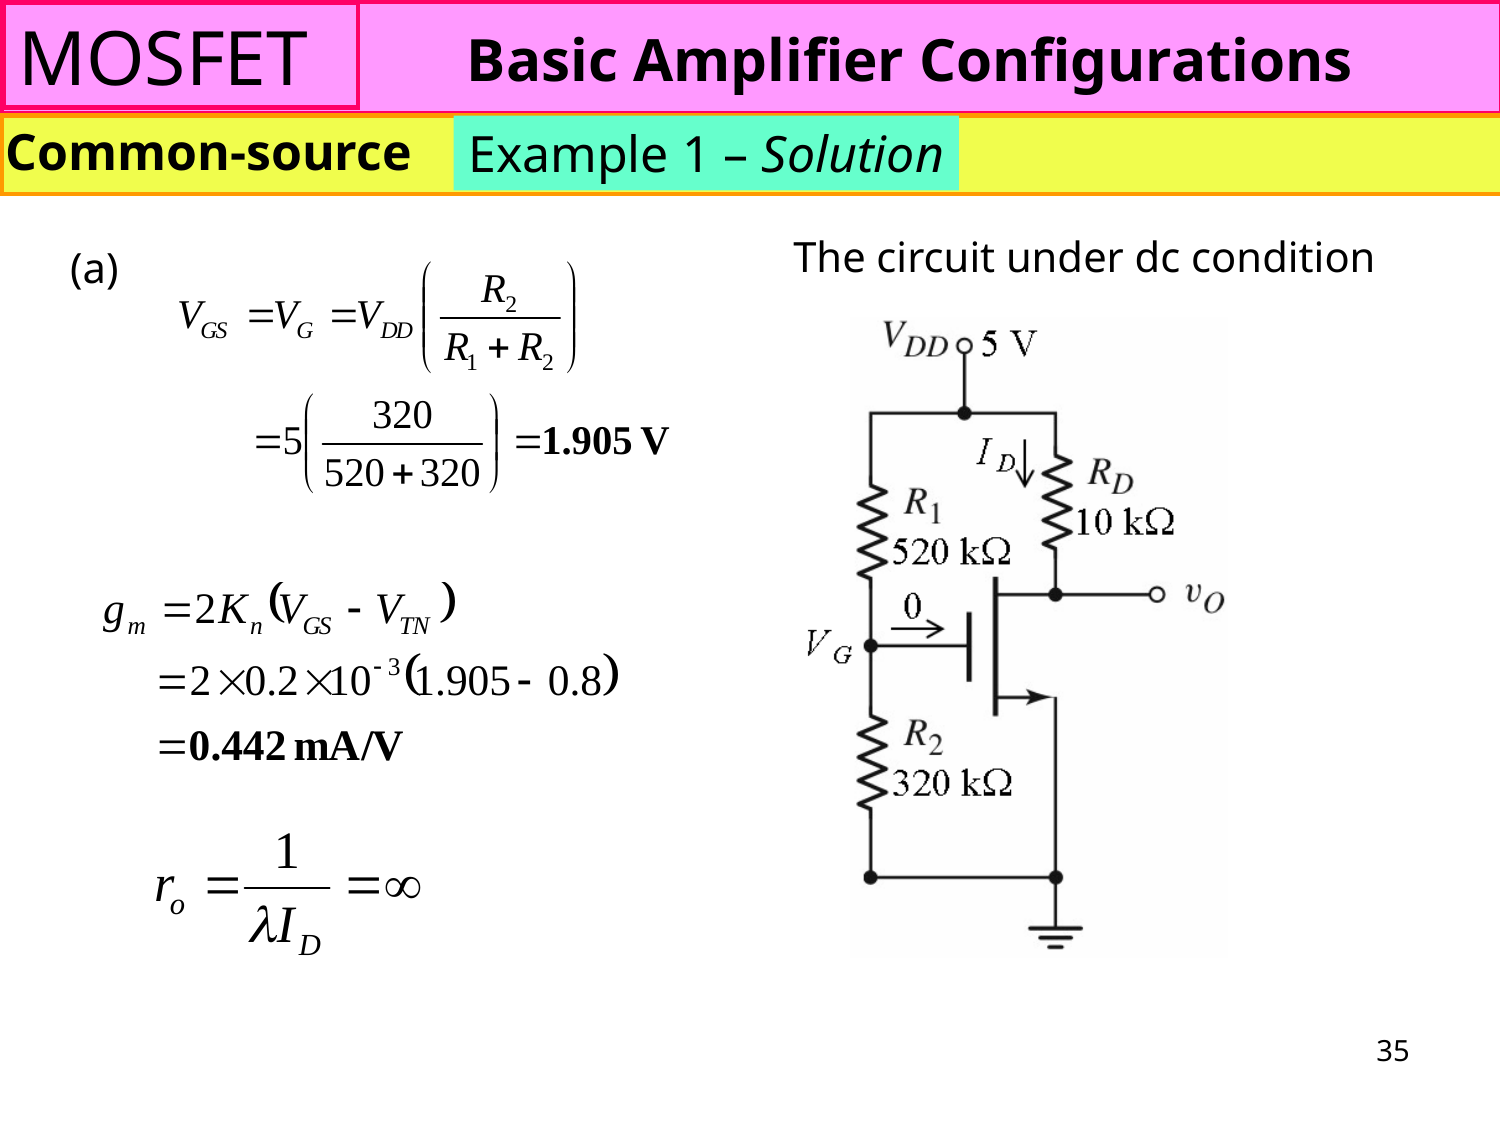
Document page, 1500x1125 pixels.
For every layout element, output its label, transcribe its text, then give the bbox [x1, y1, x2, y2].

text_box [2, 115, 1500, 194]
text_box The circuit under dc condition [778, 222, 1391, 288]
slide_number 35 [1074, 1024, 1426, 1103]
text_box MOSFET [3, 3, 358, 108]
text_box (a) [55, 234, 134, 300]
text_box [145, 817, 430, 967]
text_box Basic Amplifier Configurations [452, 15, 1368, 101]
picture [796, 317, 1228, 959]
text_box Example 1 – Solution [453, 115, 959, 191]
text_box [1, 1, 1500, 114]
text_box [174, 252, 680, 505]
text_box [94, 582, 621, 772]
text_box Common-source [0, 113, 427, 189]
